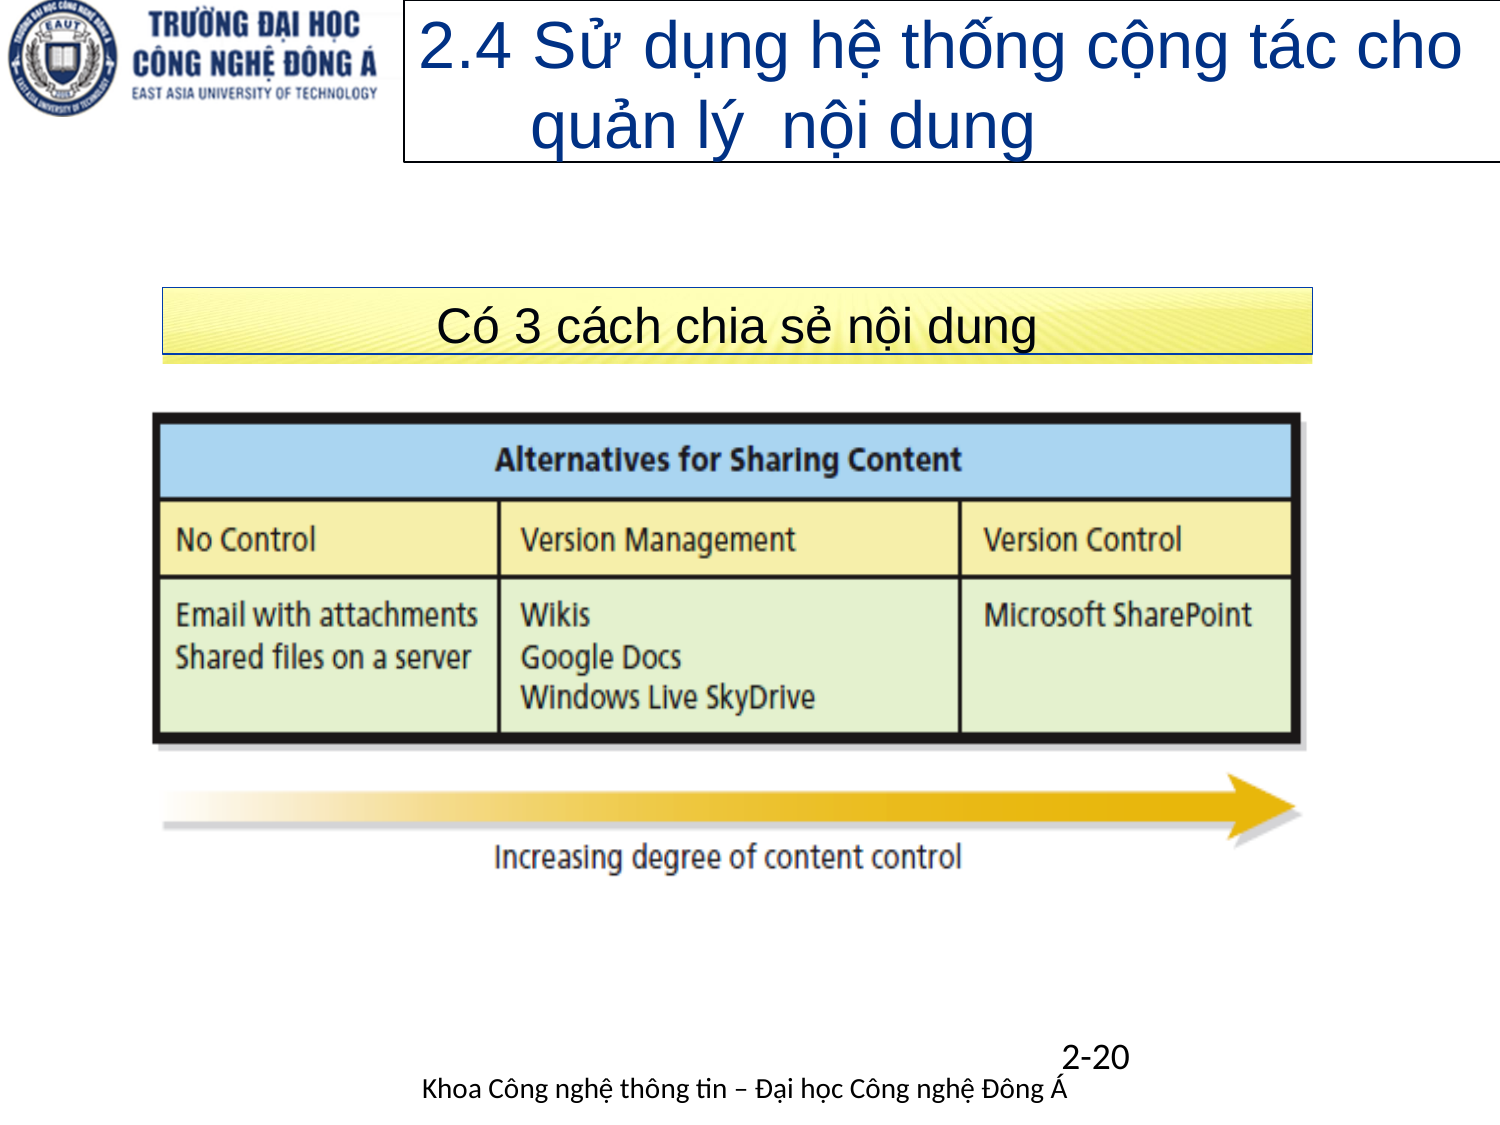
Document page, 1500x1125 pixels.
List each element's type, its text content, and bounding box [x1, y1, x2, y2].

text_box [143, 399, 1313, 888]
picture [0, 0, 403, 117]
text_box 2.4 Sử dụng hệ thống cộng tác cho quản lý nội dung [403, 0, 1500, 162]
text_box Có 3 cách chia sẻ nội dung [162, 287, 1313, 354]
slide_number 2-20 [1059, 1042, 1397, 1125]
text_box [162, 354, 1313, 364]
